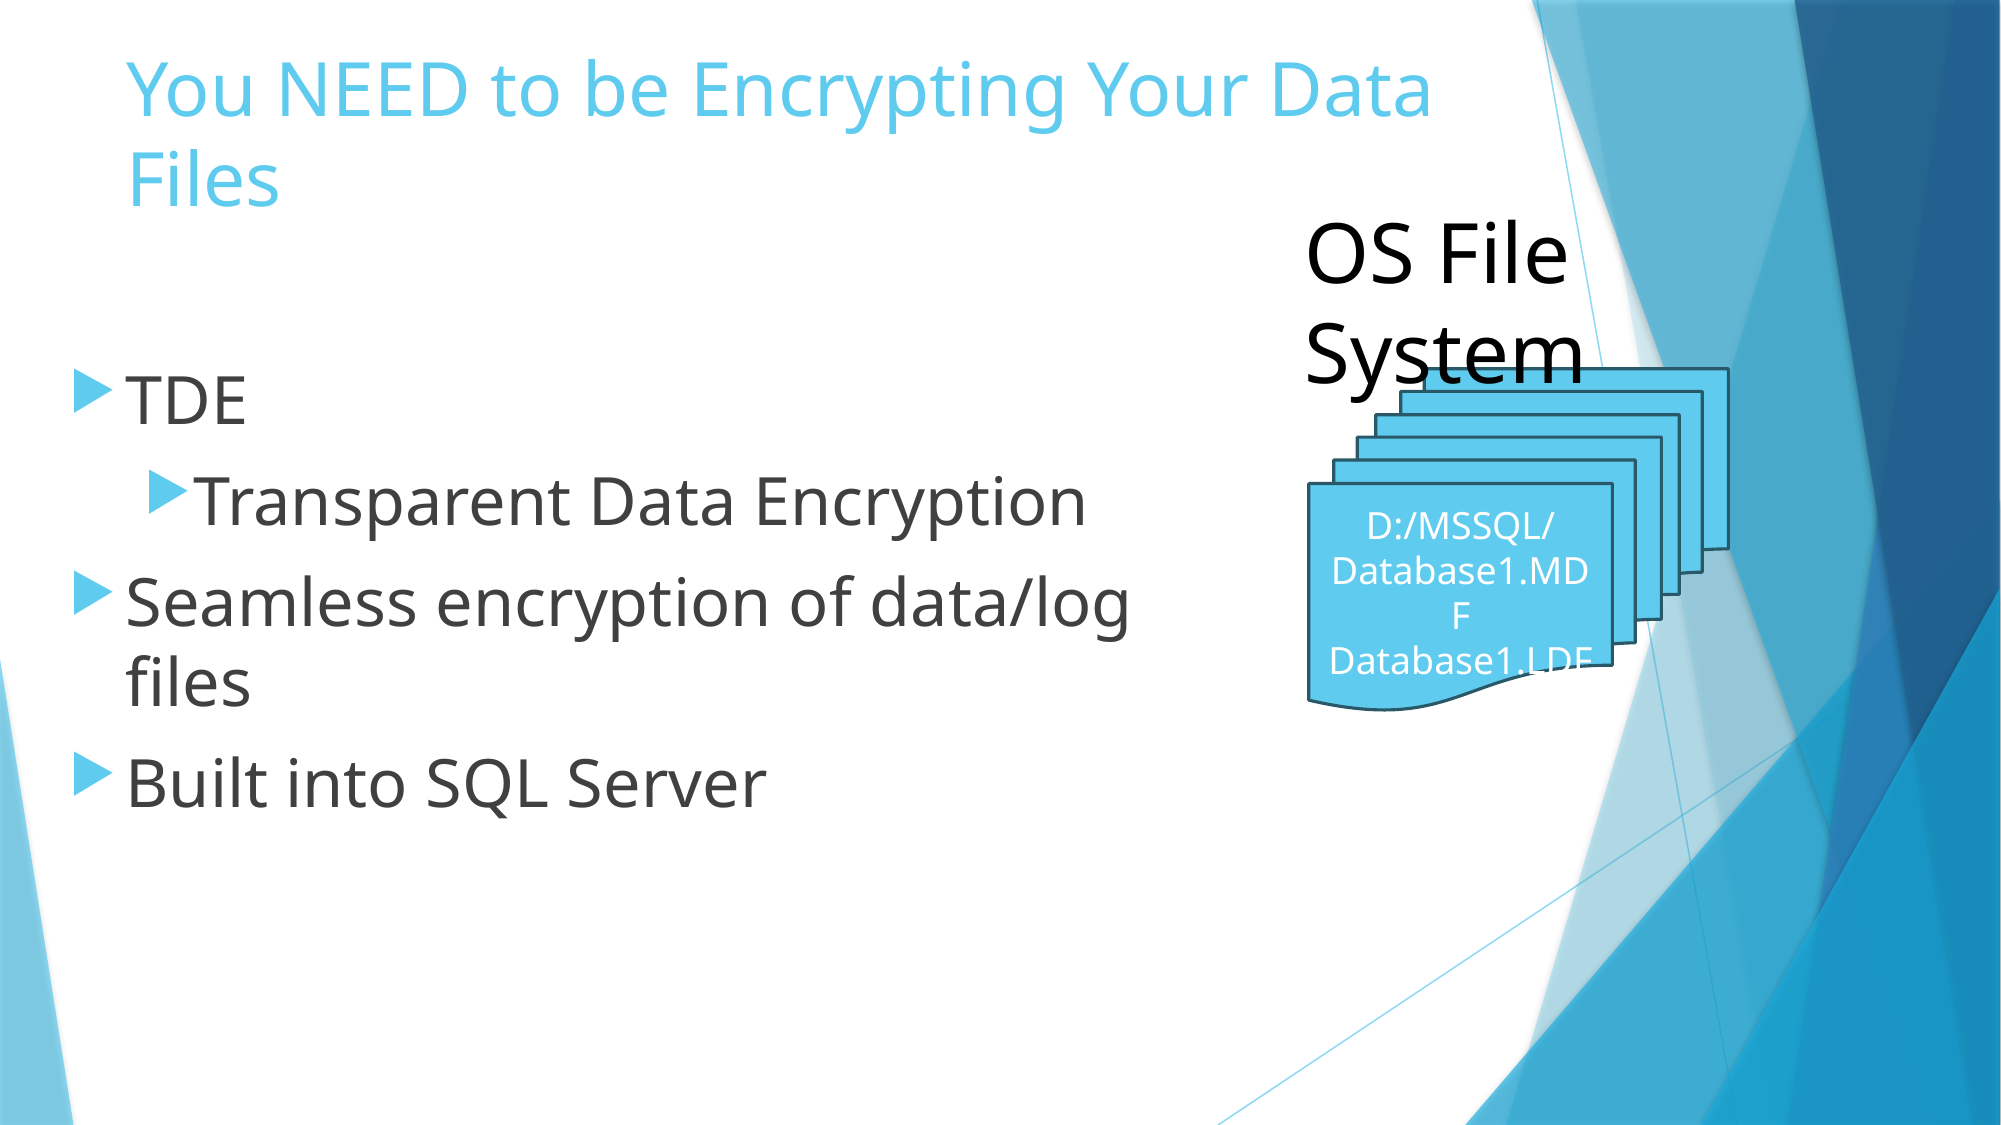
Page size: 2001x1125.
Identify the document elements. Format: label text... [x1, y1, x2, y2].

text_box OS File System [1289, 192, 1889, 408]
text_box D:/MSSQL/ Database1.MDF Database1.LDF [1307, 435, 1663, 712]
list TDE Transparent Data Encryption Seamless encryption of data/log files Built into SQL Server [54, 350, 1290, 988]
title You NEED to be Encrypting Your Data Files [111, 34, 1592, 251]
text_box [1374, 408, 1730, 597]
